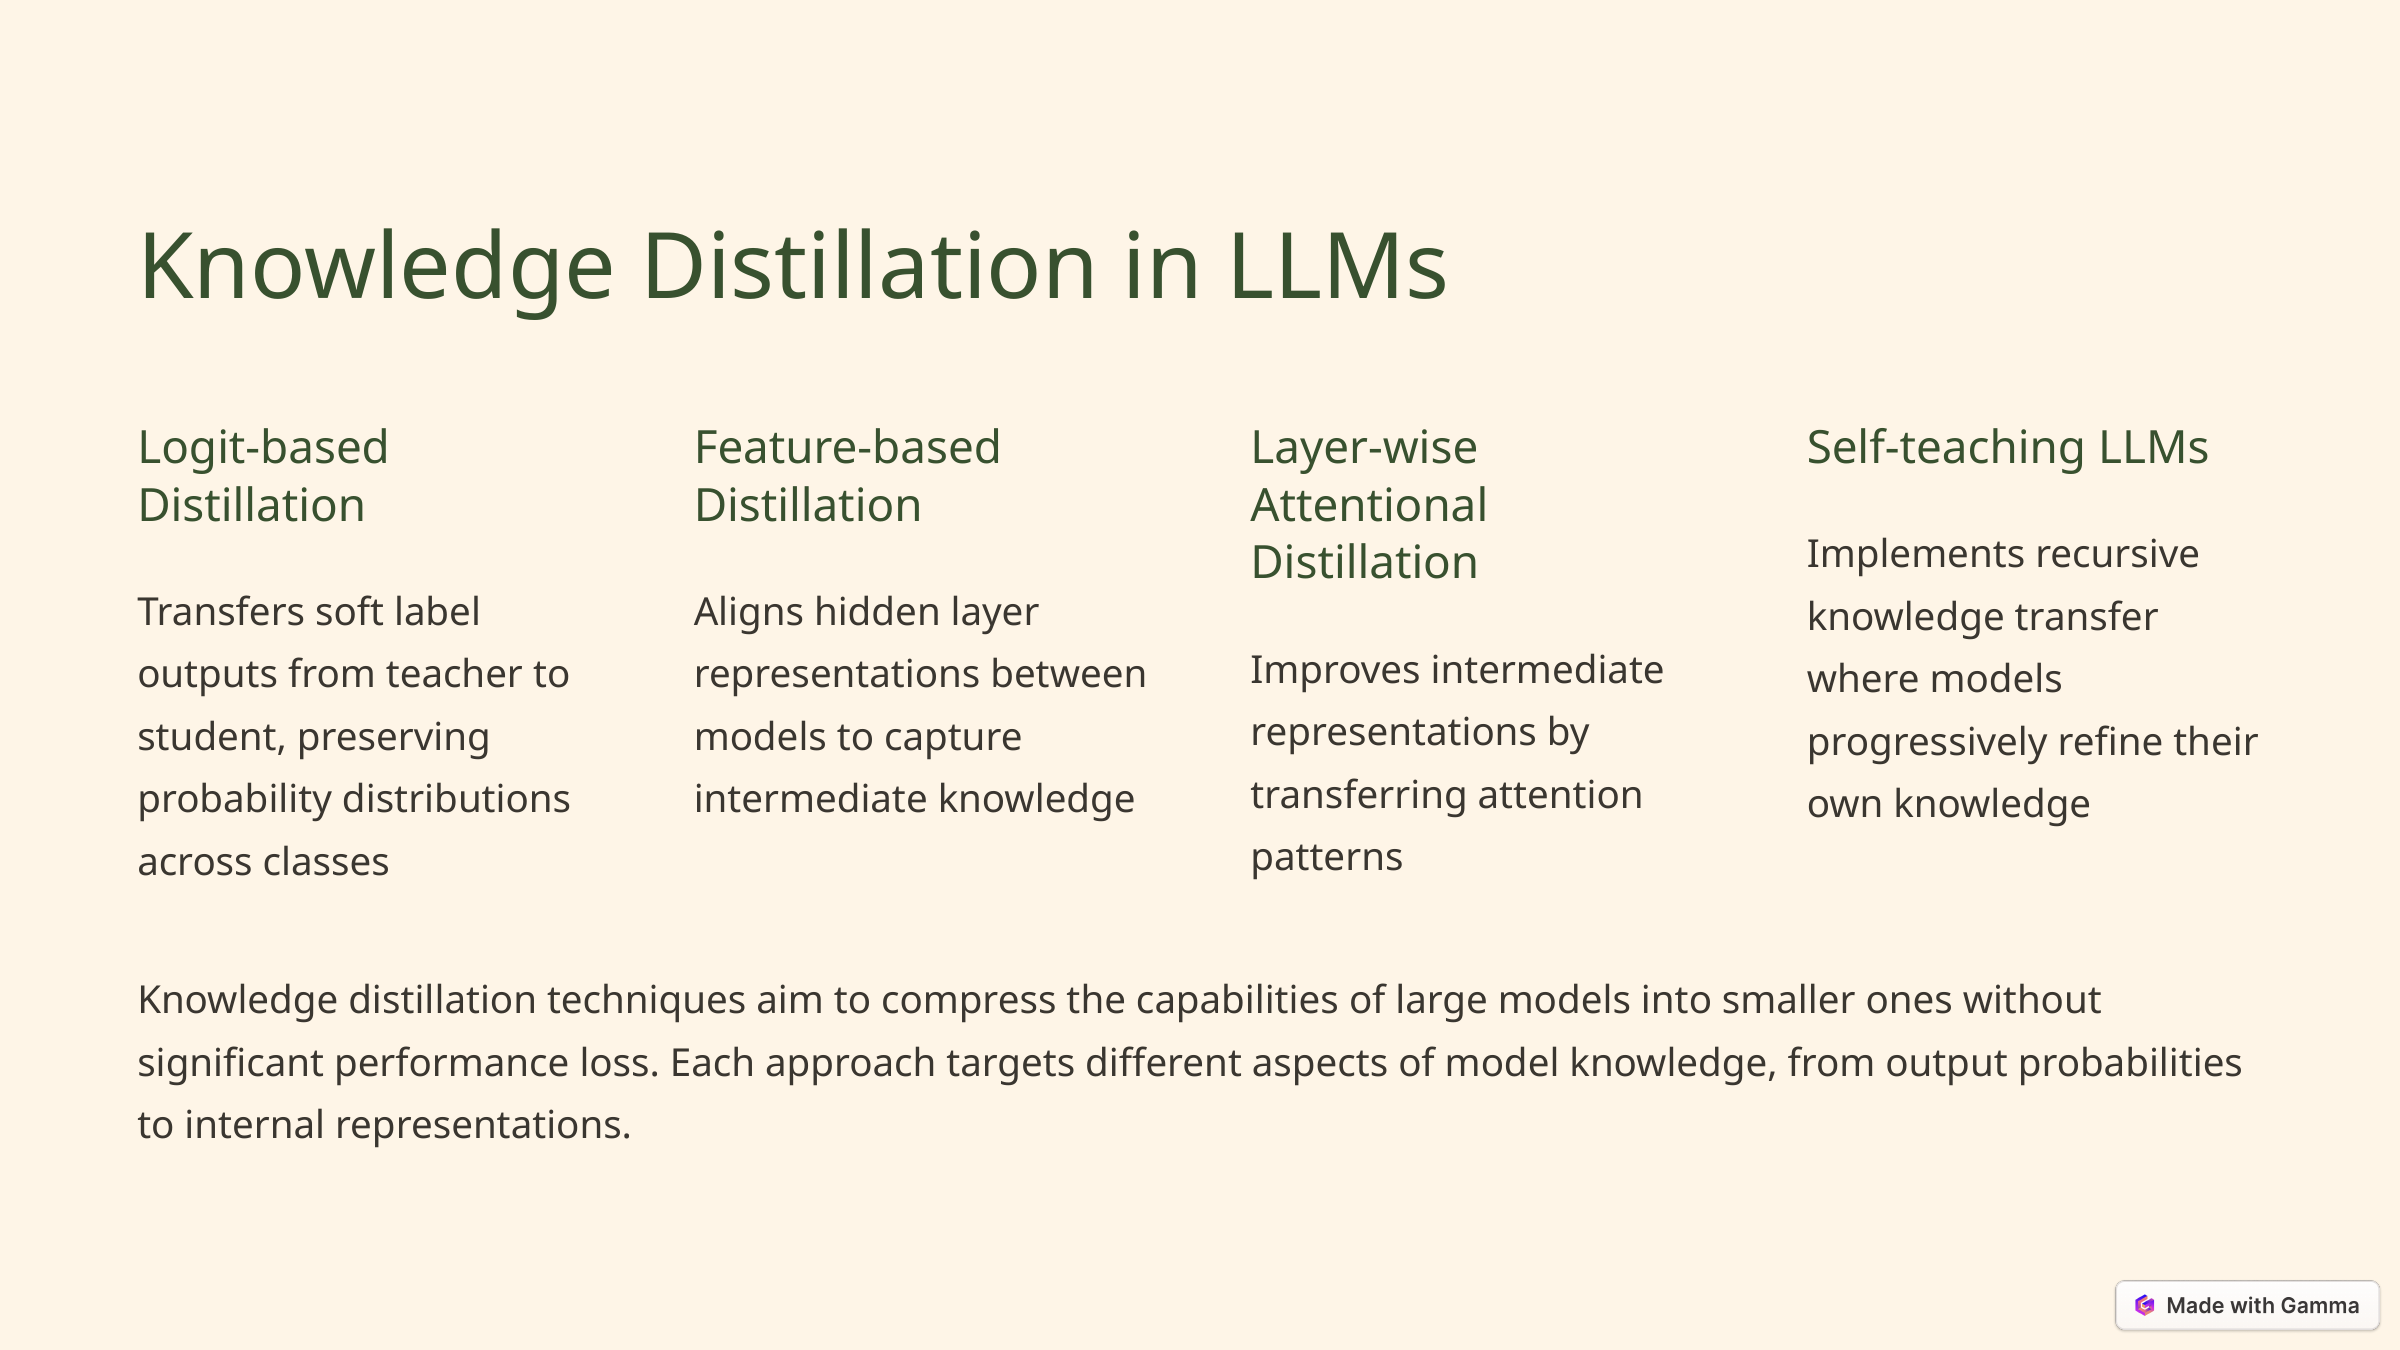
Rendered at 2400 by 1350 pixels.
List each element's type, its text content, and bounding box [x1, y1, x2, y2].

picture [2106, 1271, 2389, 1339]
text_box Knowledge distillation techniques aim to compress the capabilities of large models into smaller ones without significant performance loss. Each approach targets different aspects of model knowledge, from output probabilities to internal representations. [137, 959, 2263, 1148]
text_box Implements recursive knowledge transfer where models progressively refine their own knowledge [1806, 512, 2267, 765]
text_box Logit-based Distillation [137, 415, 597, 532]
text_box Layer-wise Attentional Distillation [1250, 415, 1710, 590]
text_box Feature-based Distillation [693, 415, 1154, 532]
text_box Knowledge Distillation in LLMs [137, 202, 1472, 318]
text_box Aligns hidden layer representations between models to capture intermediate knowledge [693, 570, 1154, 822]
text_box Self-teaching LLMs [1806, 415, 2267, 474]
text_box Transfers soft label outputs from teacher to student, preserving probability distributions across classes [137, 570, 597, 822]
text_box Improves intermediate representations by transferring attention patterns [1250, 628, 1710, 880]
